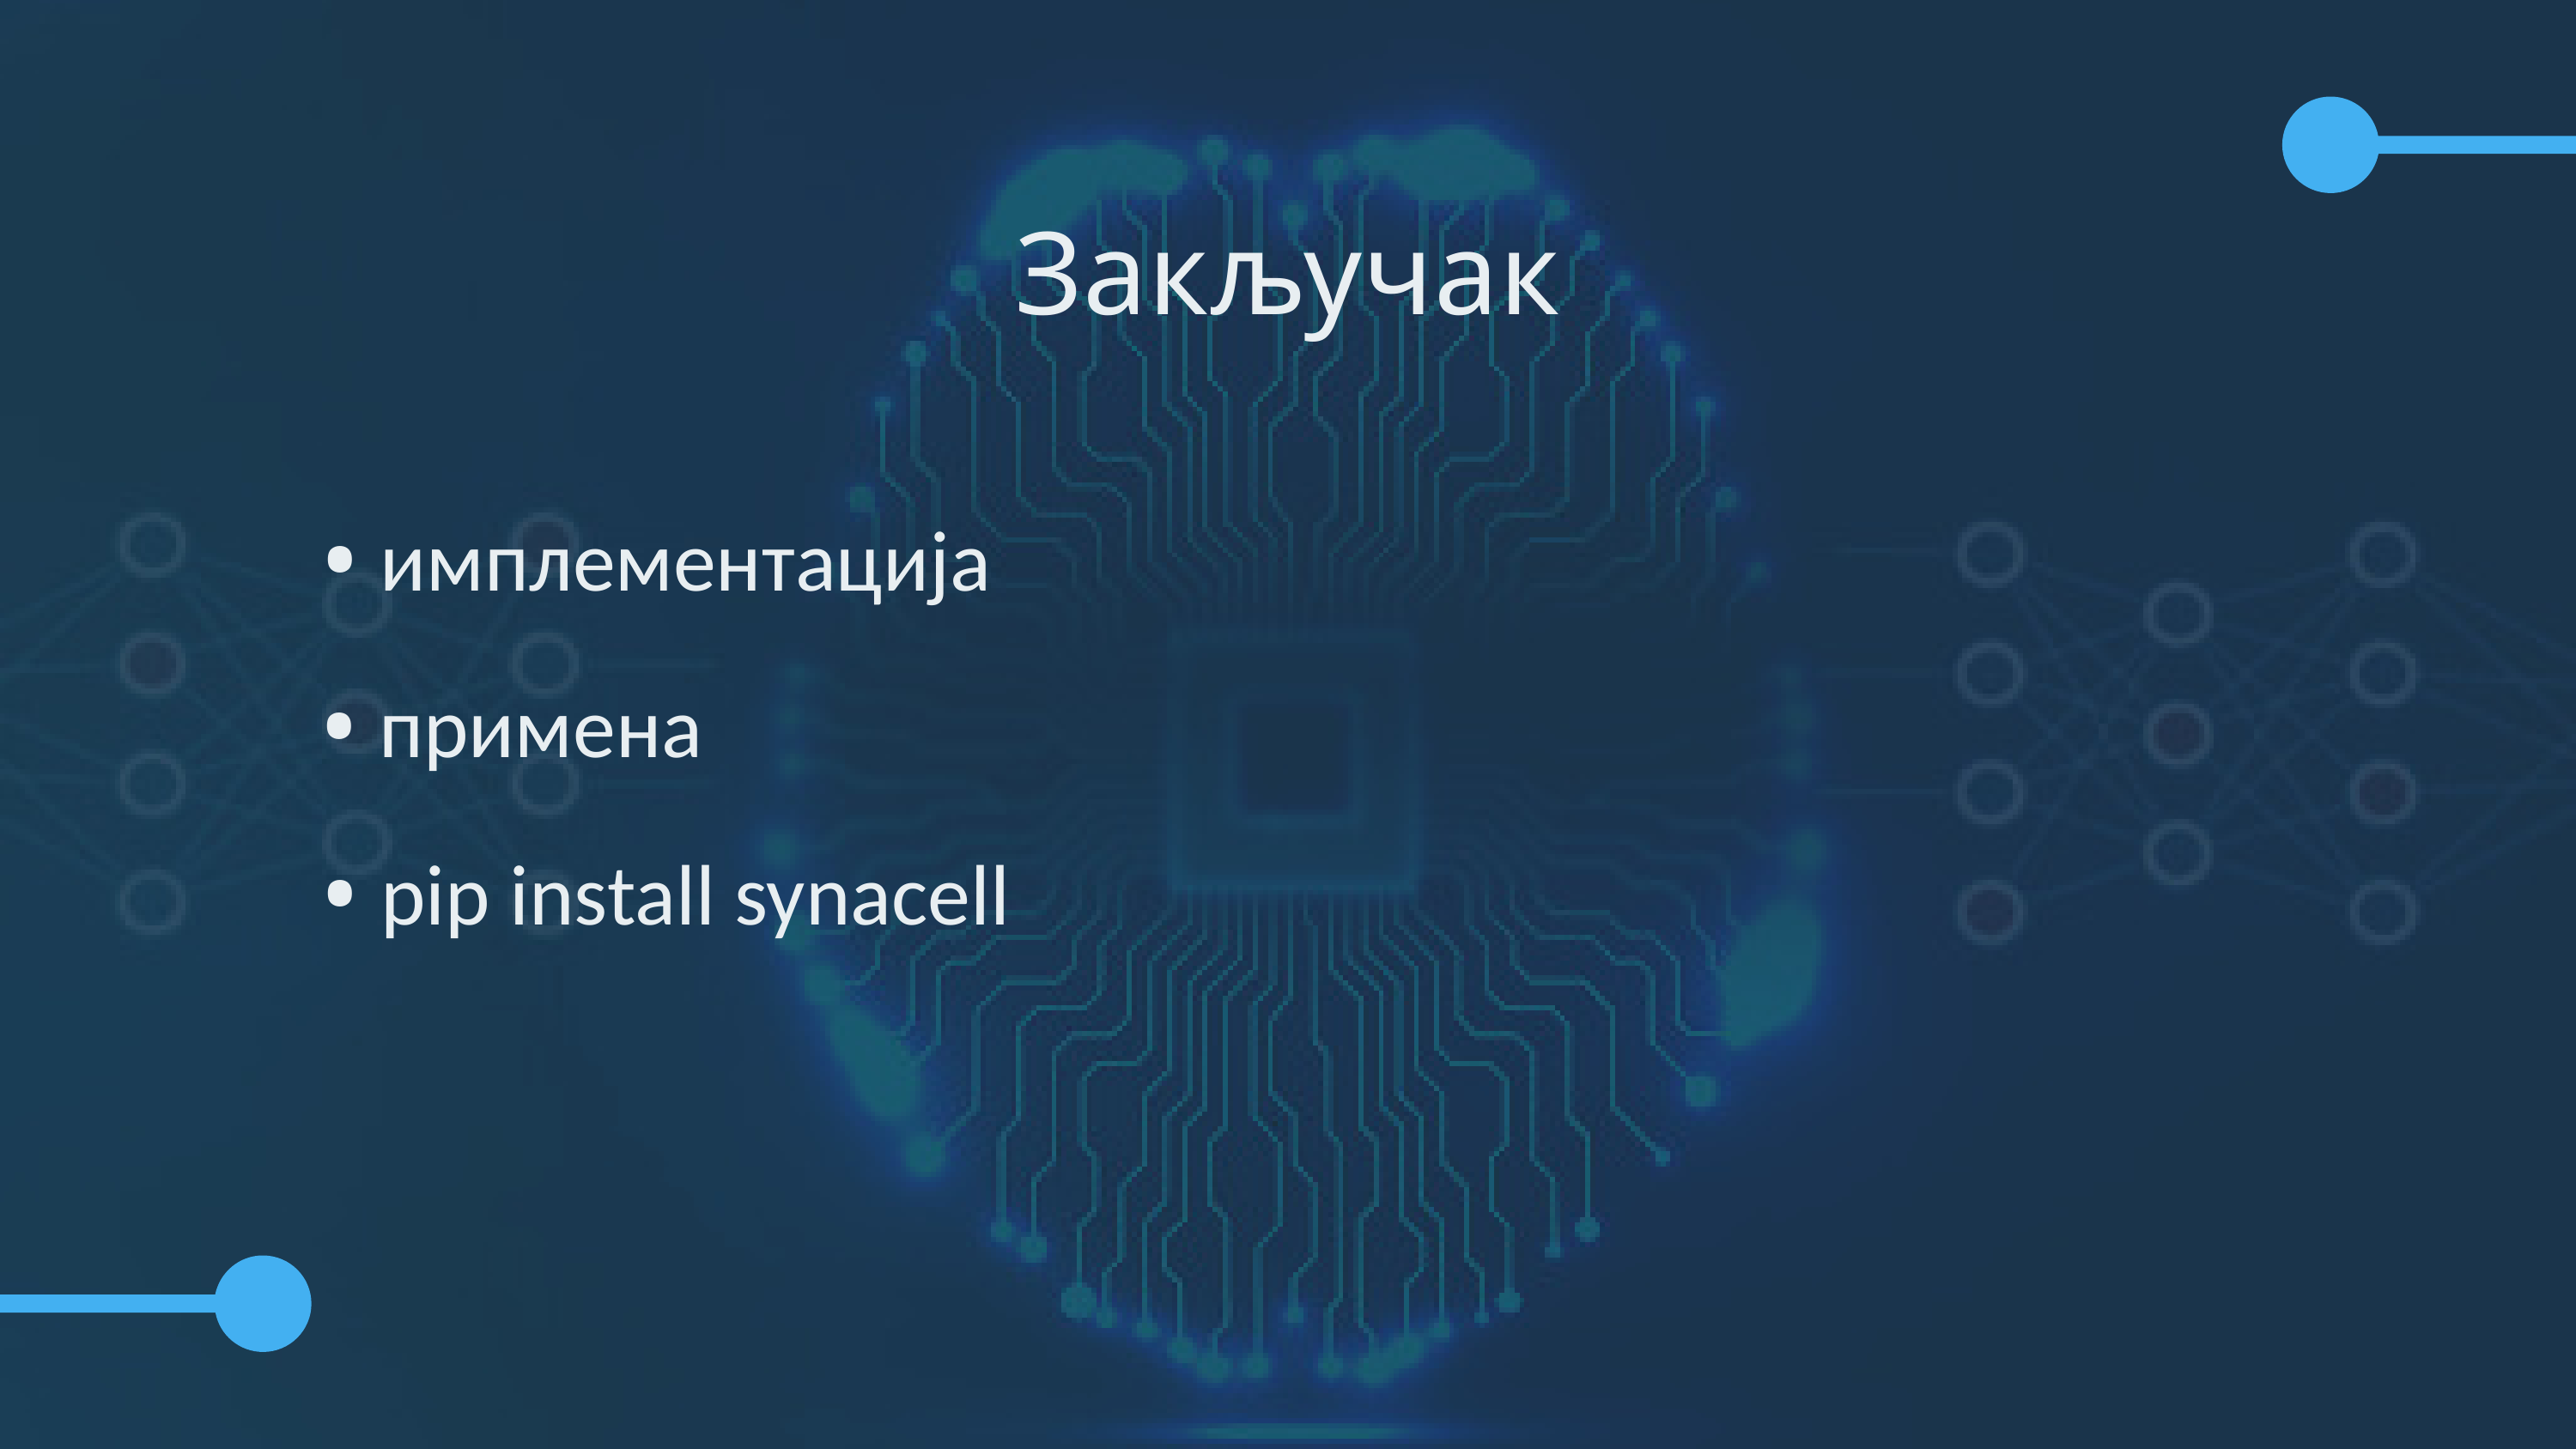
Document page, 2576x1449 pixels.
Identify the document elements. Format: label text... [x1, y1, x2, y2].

text_box Закључак [451, 192, 2125, 337]
text_box • pip install synacell [312, 832, 1024, 949]
picture [0, 0, 2576, 1449]
text_box • примена [310, 665, 716, 782]
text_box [0, 1243, 312, 1364]
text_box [2281, 84, 2576, 205]
text_box • имплементација [311, 499, 1005, 615]
